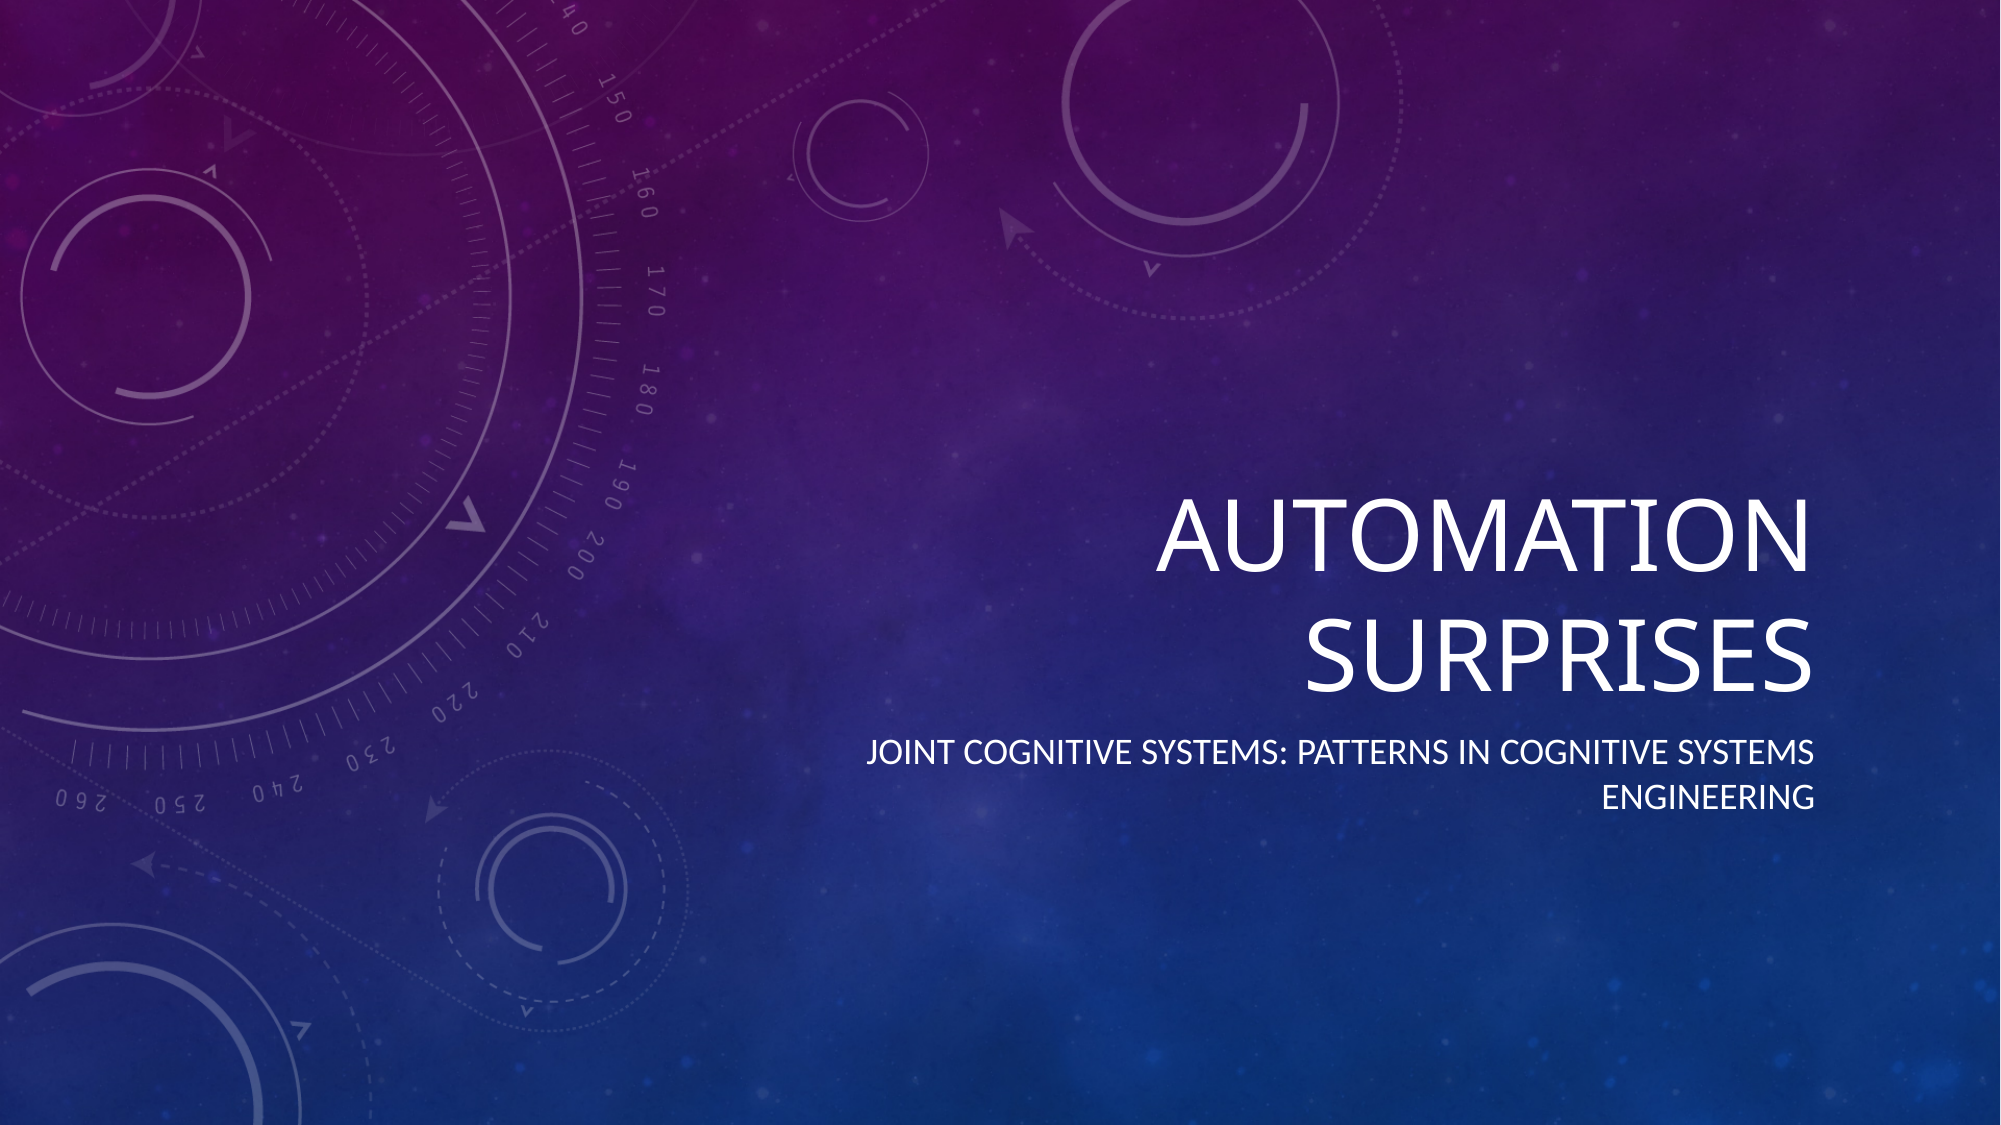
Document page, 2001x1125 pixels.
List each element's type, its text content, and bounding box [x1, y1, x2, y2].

title Automation Surprises [650, 322, 1831, 719]
picture [0, 0, 2001, 1125]
subtitle Joint Cognitive Systems: Patterns in Cognitive Systems Engineering [650, 719, 1831, 950]
